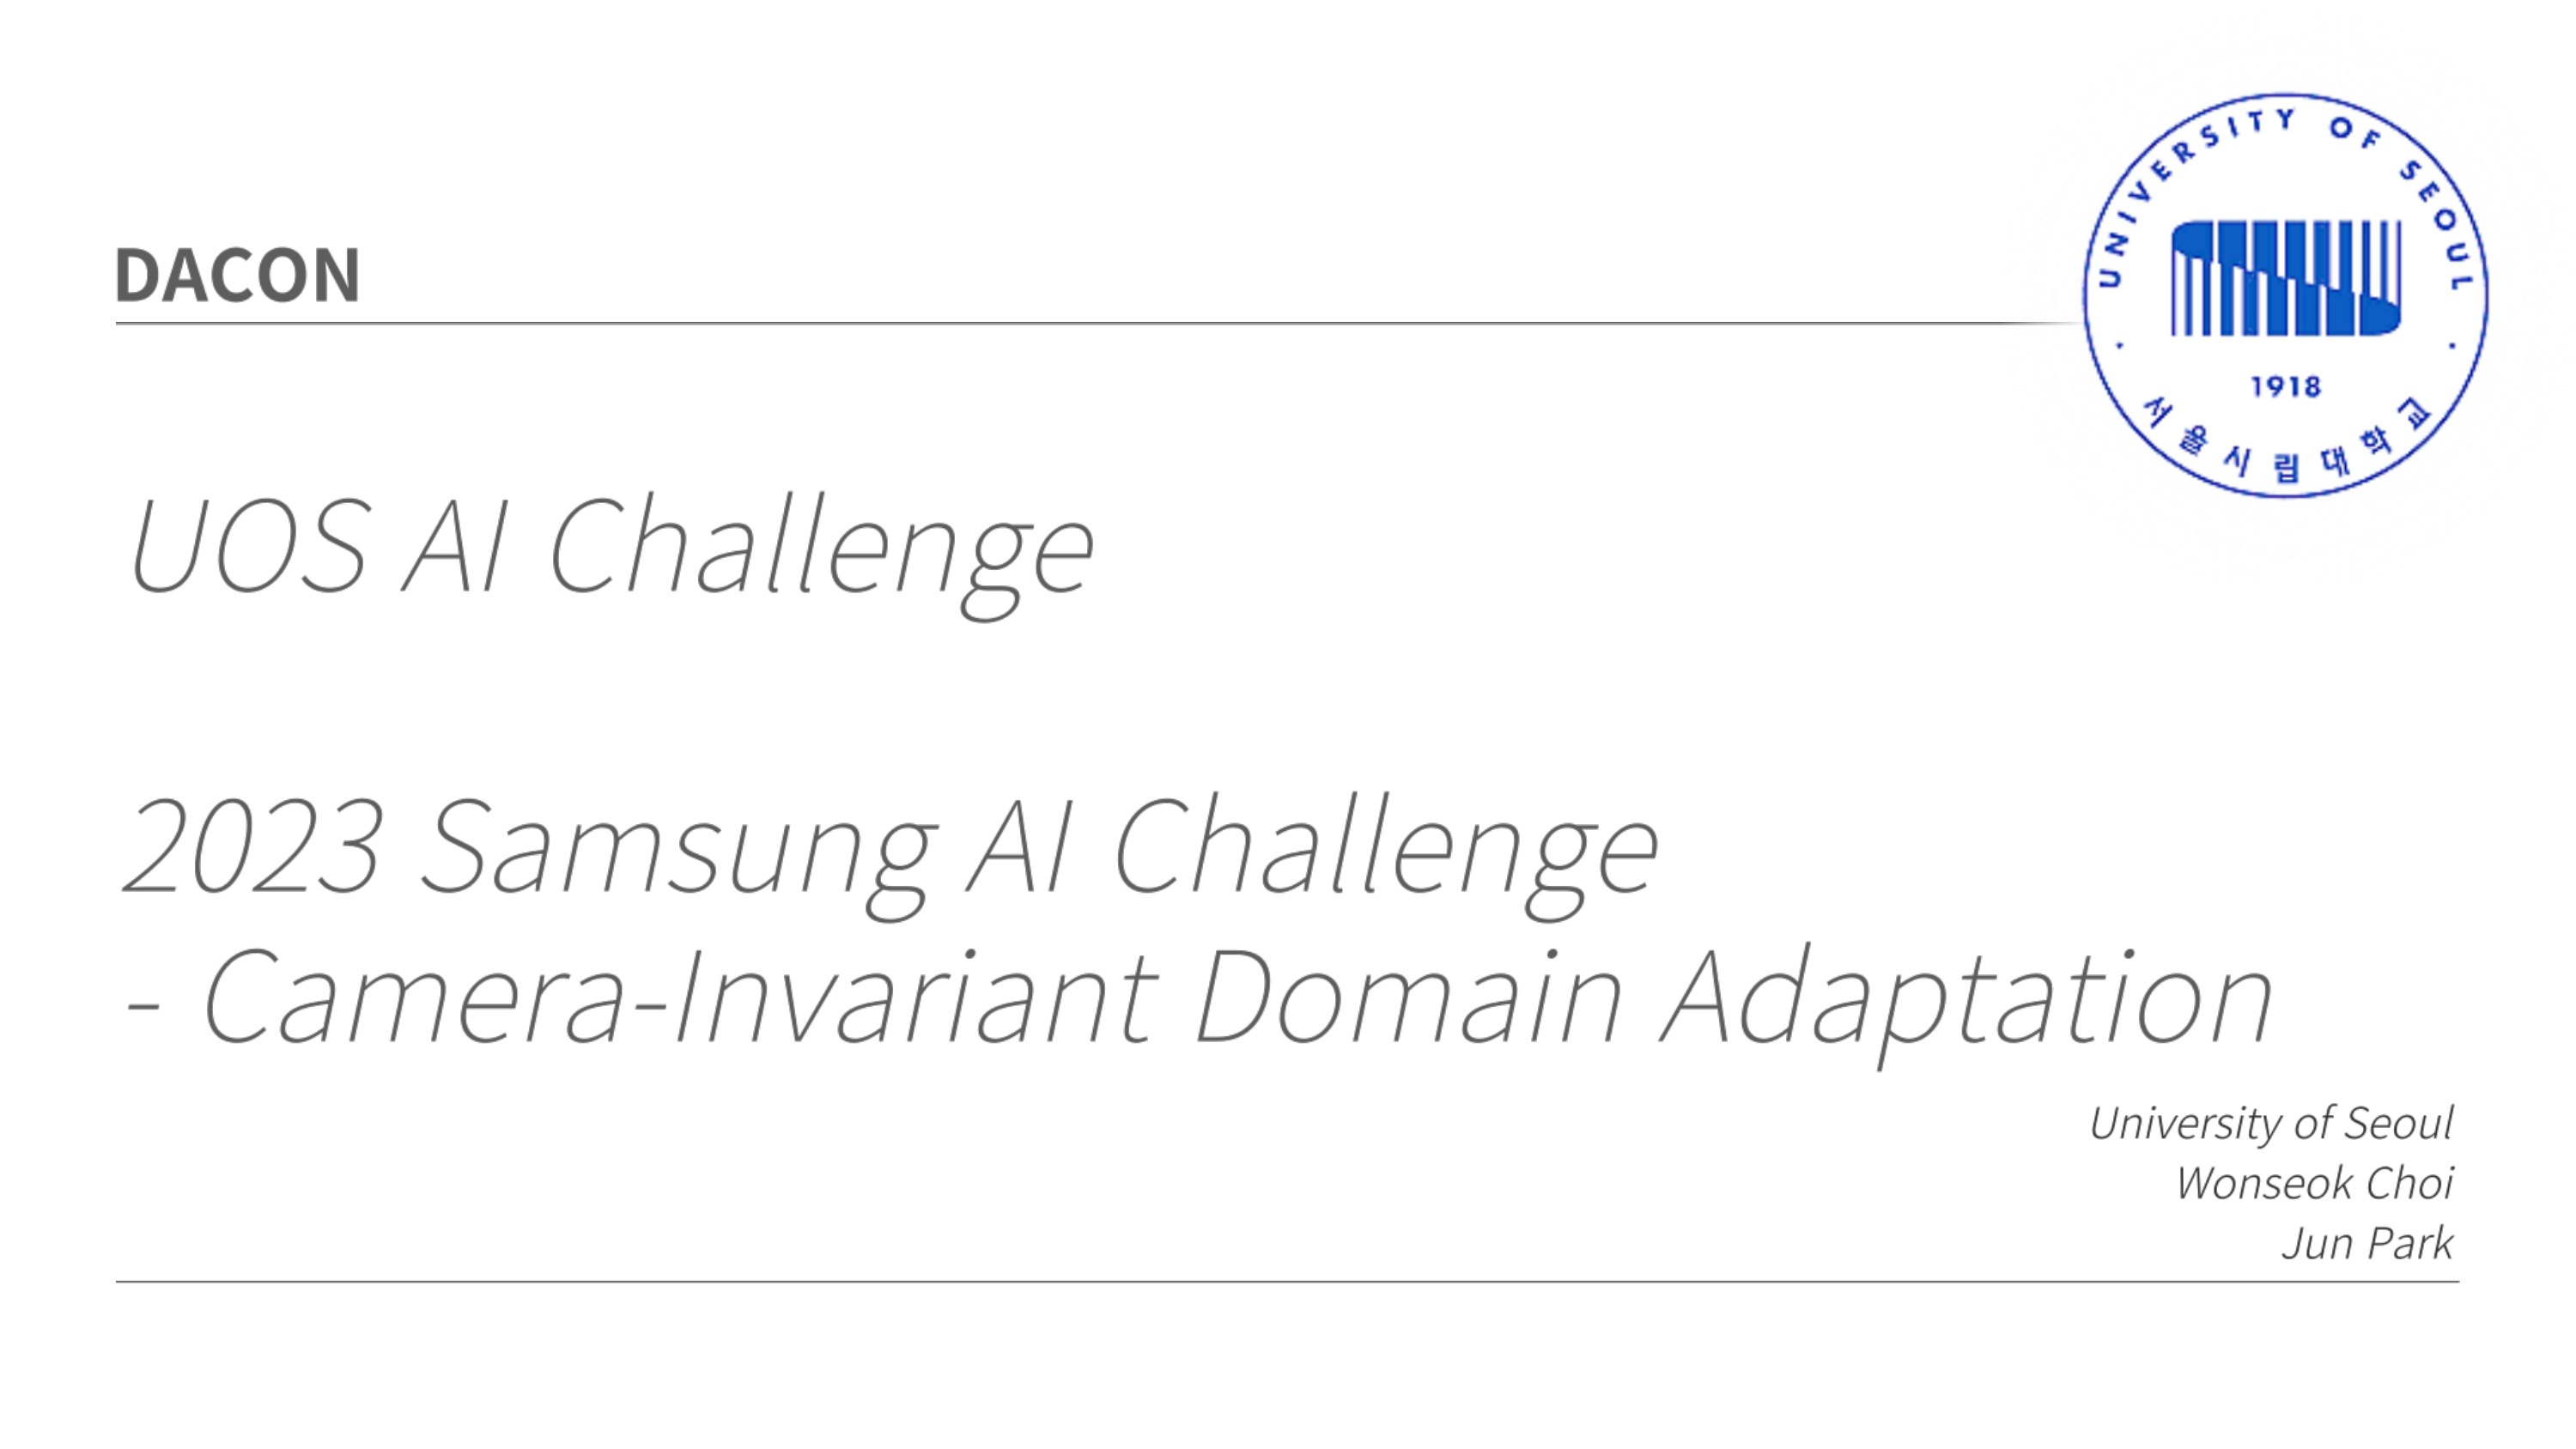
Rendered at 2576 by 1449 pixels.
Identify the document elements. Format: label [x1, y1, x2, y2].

text_box [1996, 6, 2576, 585]
picture [86, 173, 432, 394]
text_box [435, 322, 1992, 325]
picture [74, 408, 2576, 1317]
text_box [116, 1280, 1877, 1283]
